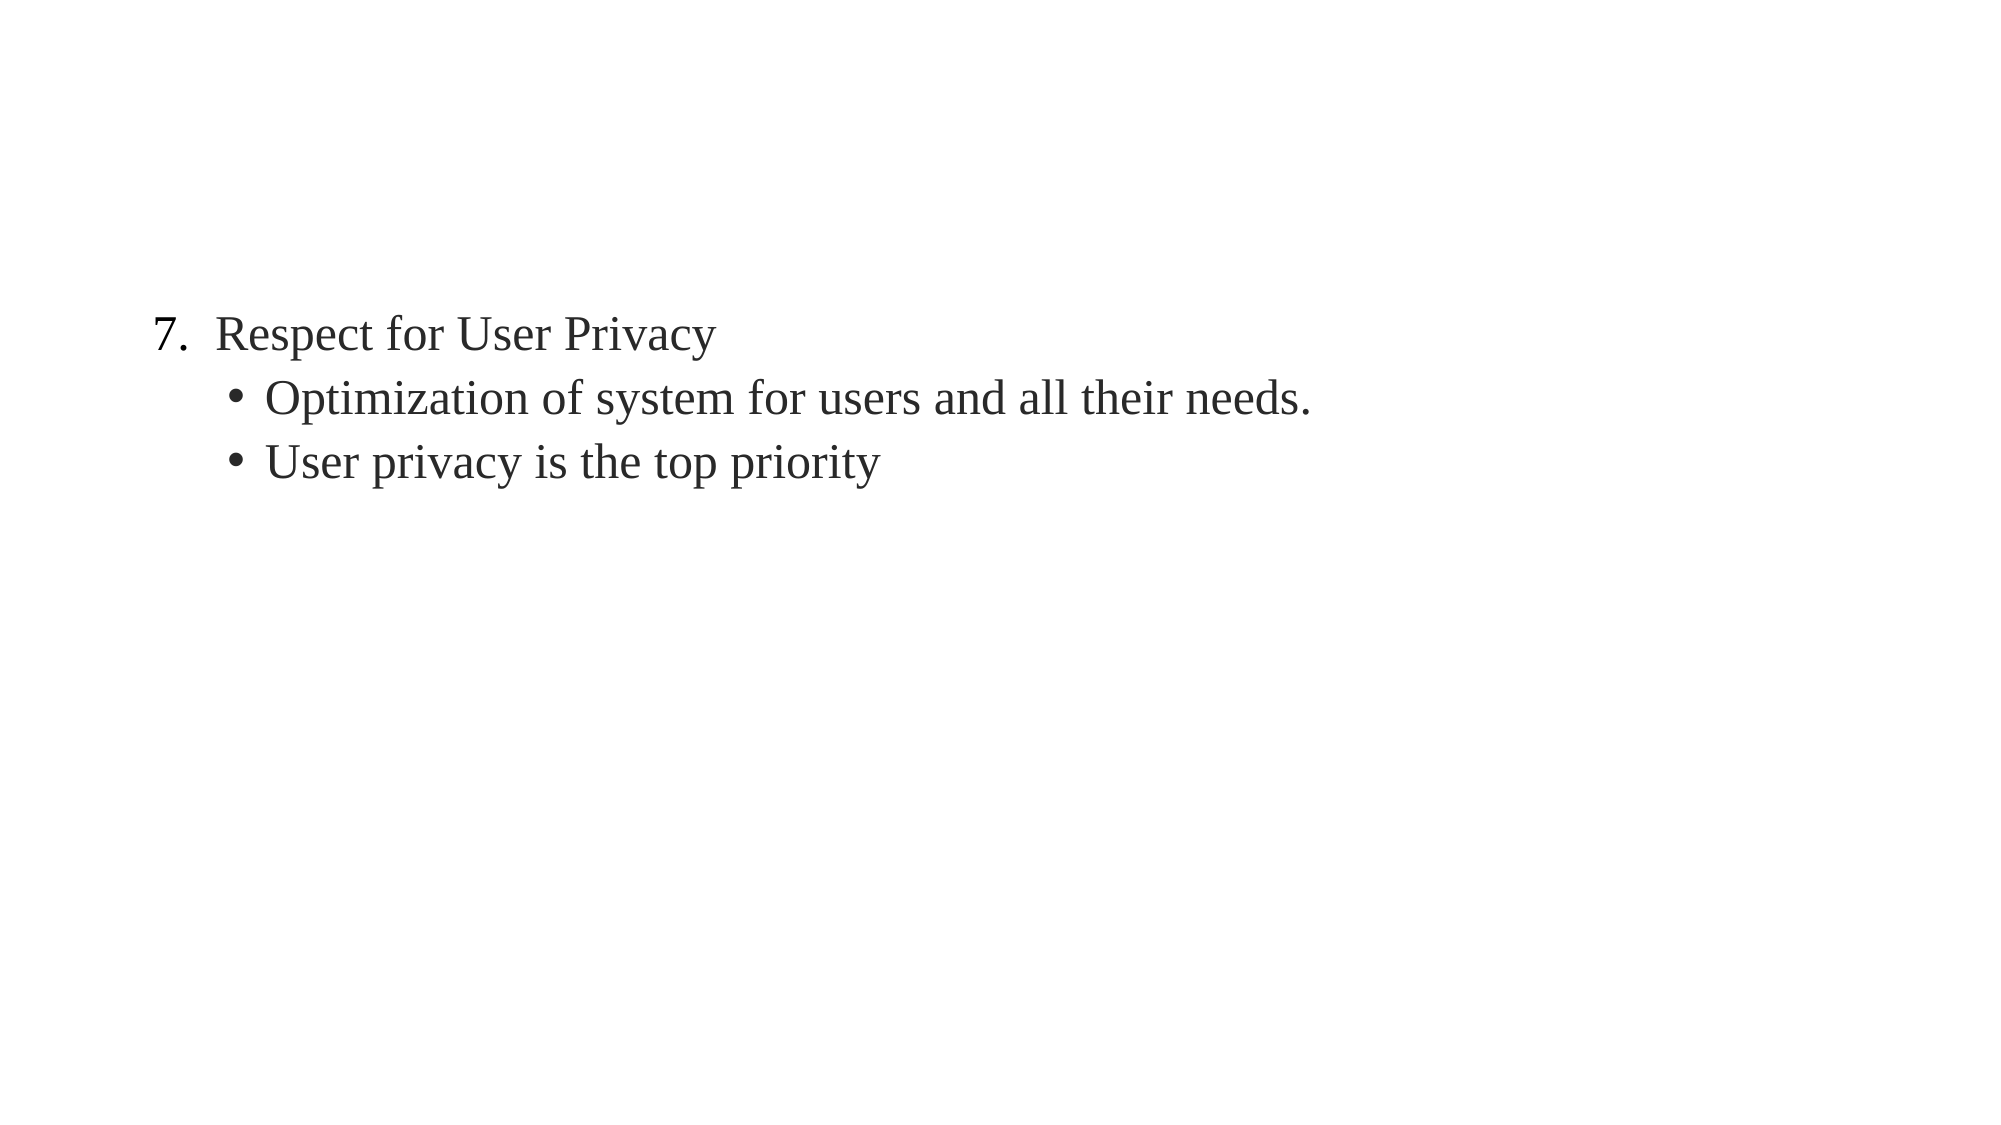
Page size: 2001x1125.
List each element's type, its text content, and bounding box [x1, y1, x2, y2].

list 7. Respect for User Privacy Optimization of system for users and all their needs. User privacy is the top priority [137, 299, 1863, 1014]
